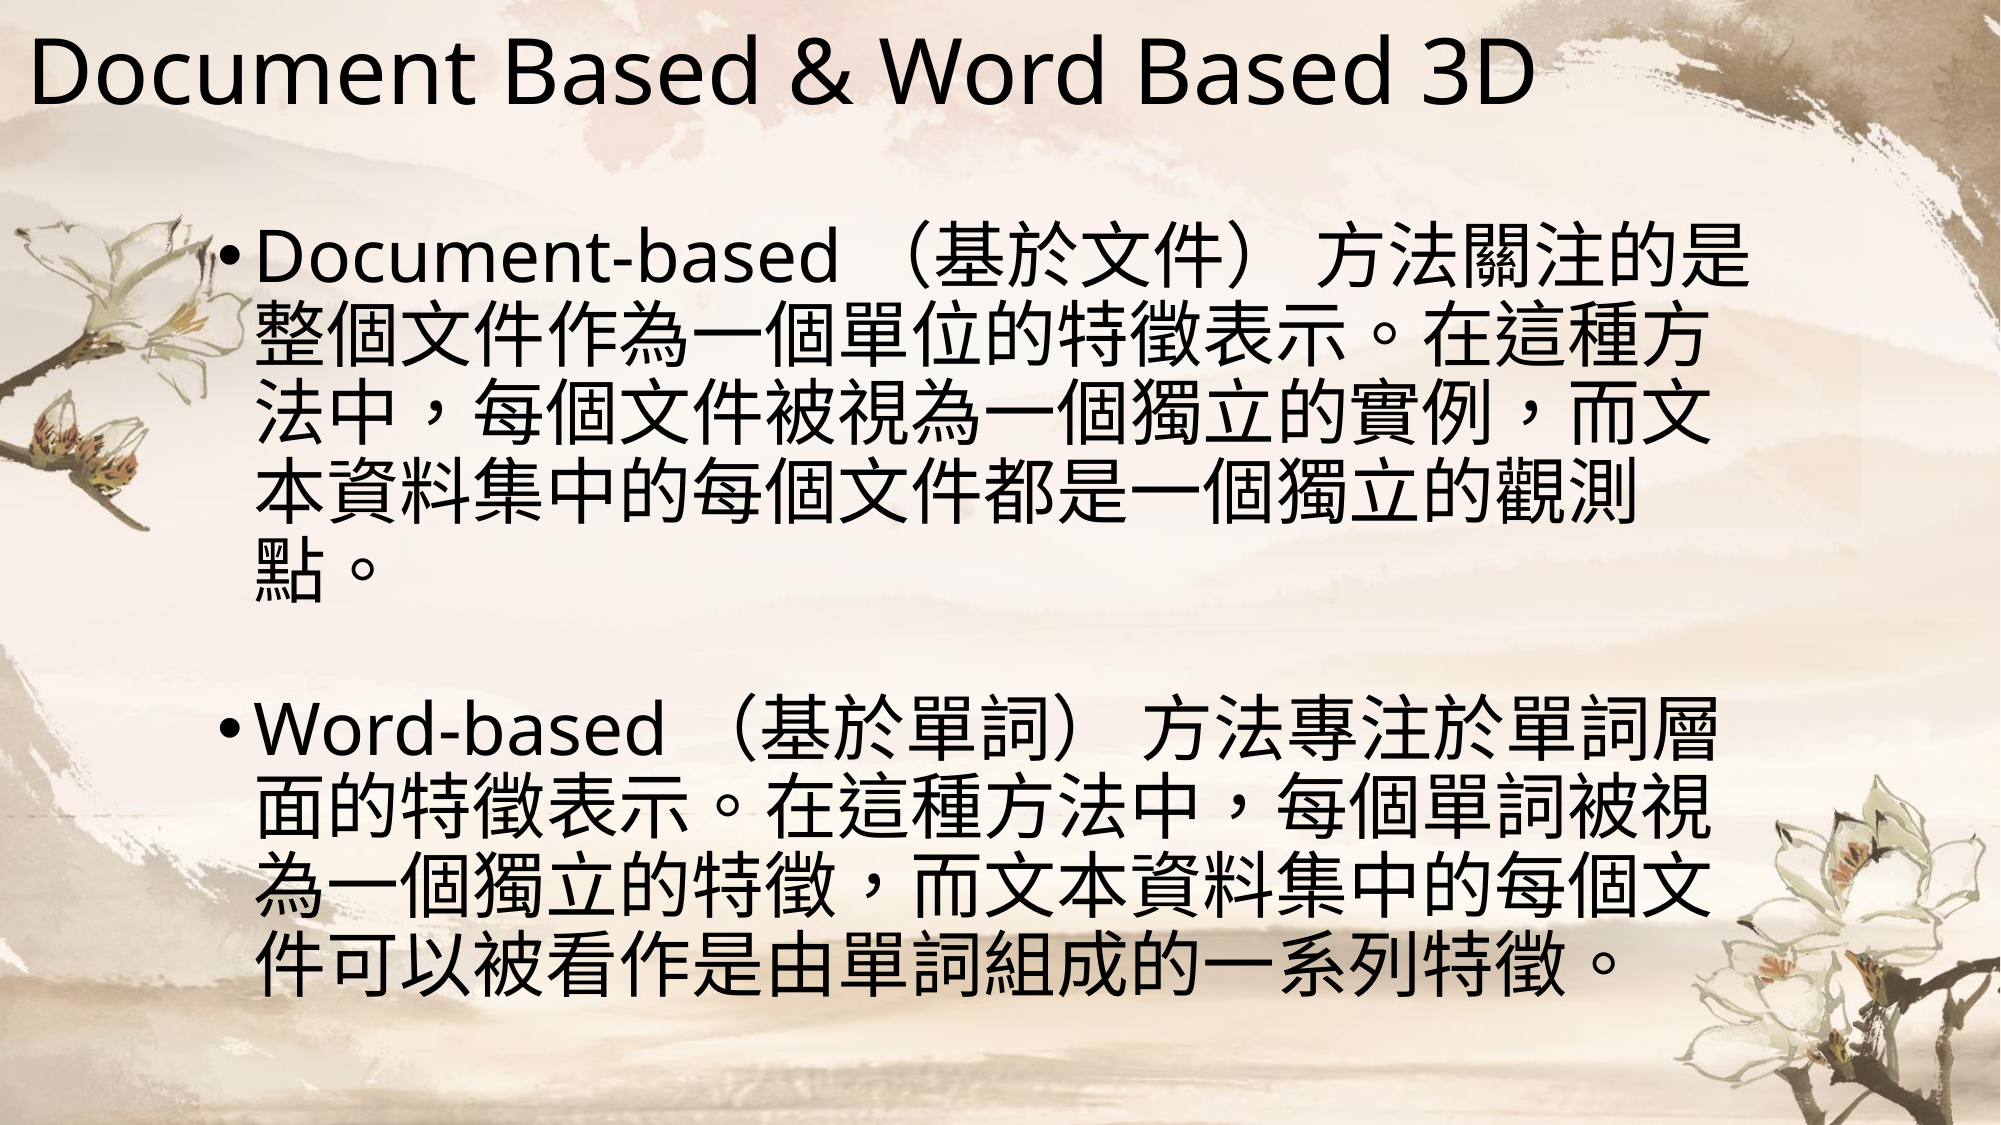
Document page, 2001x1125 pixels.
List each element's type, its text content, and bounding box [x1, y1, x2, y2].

list Document-based（基於文件） 方法關注的是整個文件作為一個單位的特徵表示。在這種方法中，每個文件被視為一個獨立的實例，而文本資料集中的每個文件都是一個獨立的觀測點。 Word-based（基於單詞） 方法專注於單詞層面的特徵表示。在這種方法中，每個單詞被視為一個獨立的特徵，而文本資料集中的每個文件可以被看作是由單詞組成的一系列特徵。 [201, 211, 1787, 1089]
title Document Based & Word Based 3D [11, 10, 1737, 141]
picture [0, 0, 2001, 1125]
